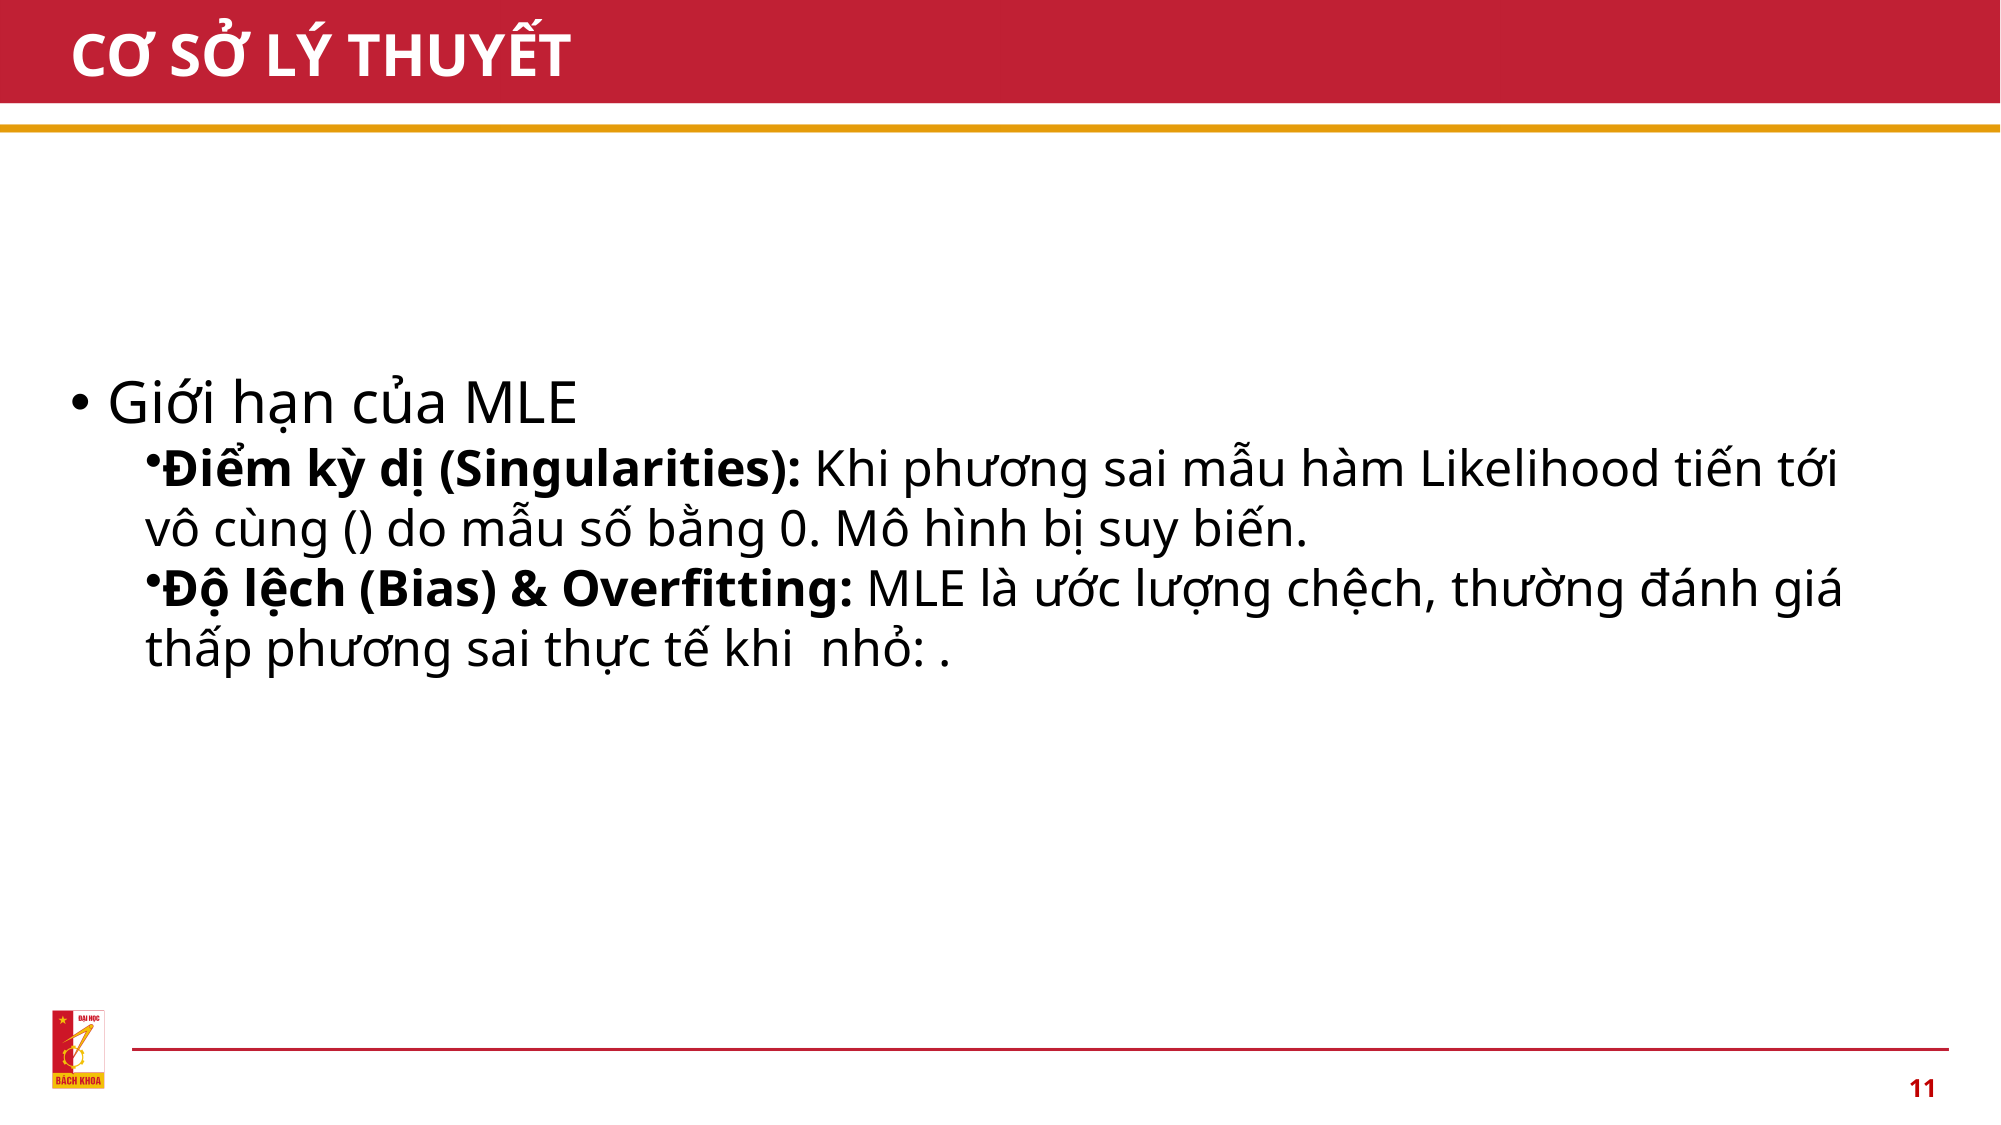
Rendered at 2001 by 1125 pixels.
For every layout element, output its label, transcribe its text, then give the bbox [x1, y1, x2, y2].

slide_number 11 [1502, 1065, 1953, 1125]
title CƠ SỞ LÝ THUYẾT [55, 18, 1945, 90]
picture [0, 0, 2001, 1125]
